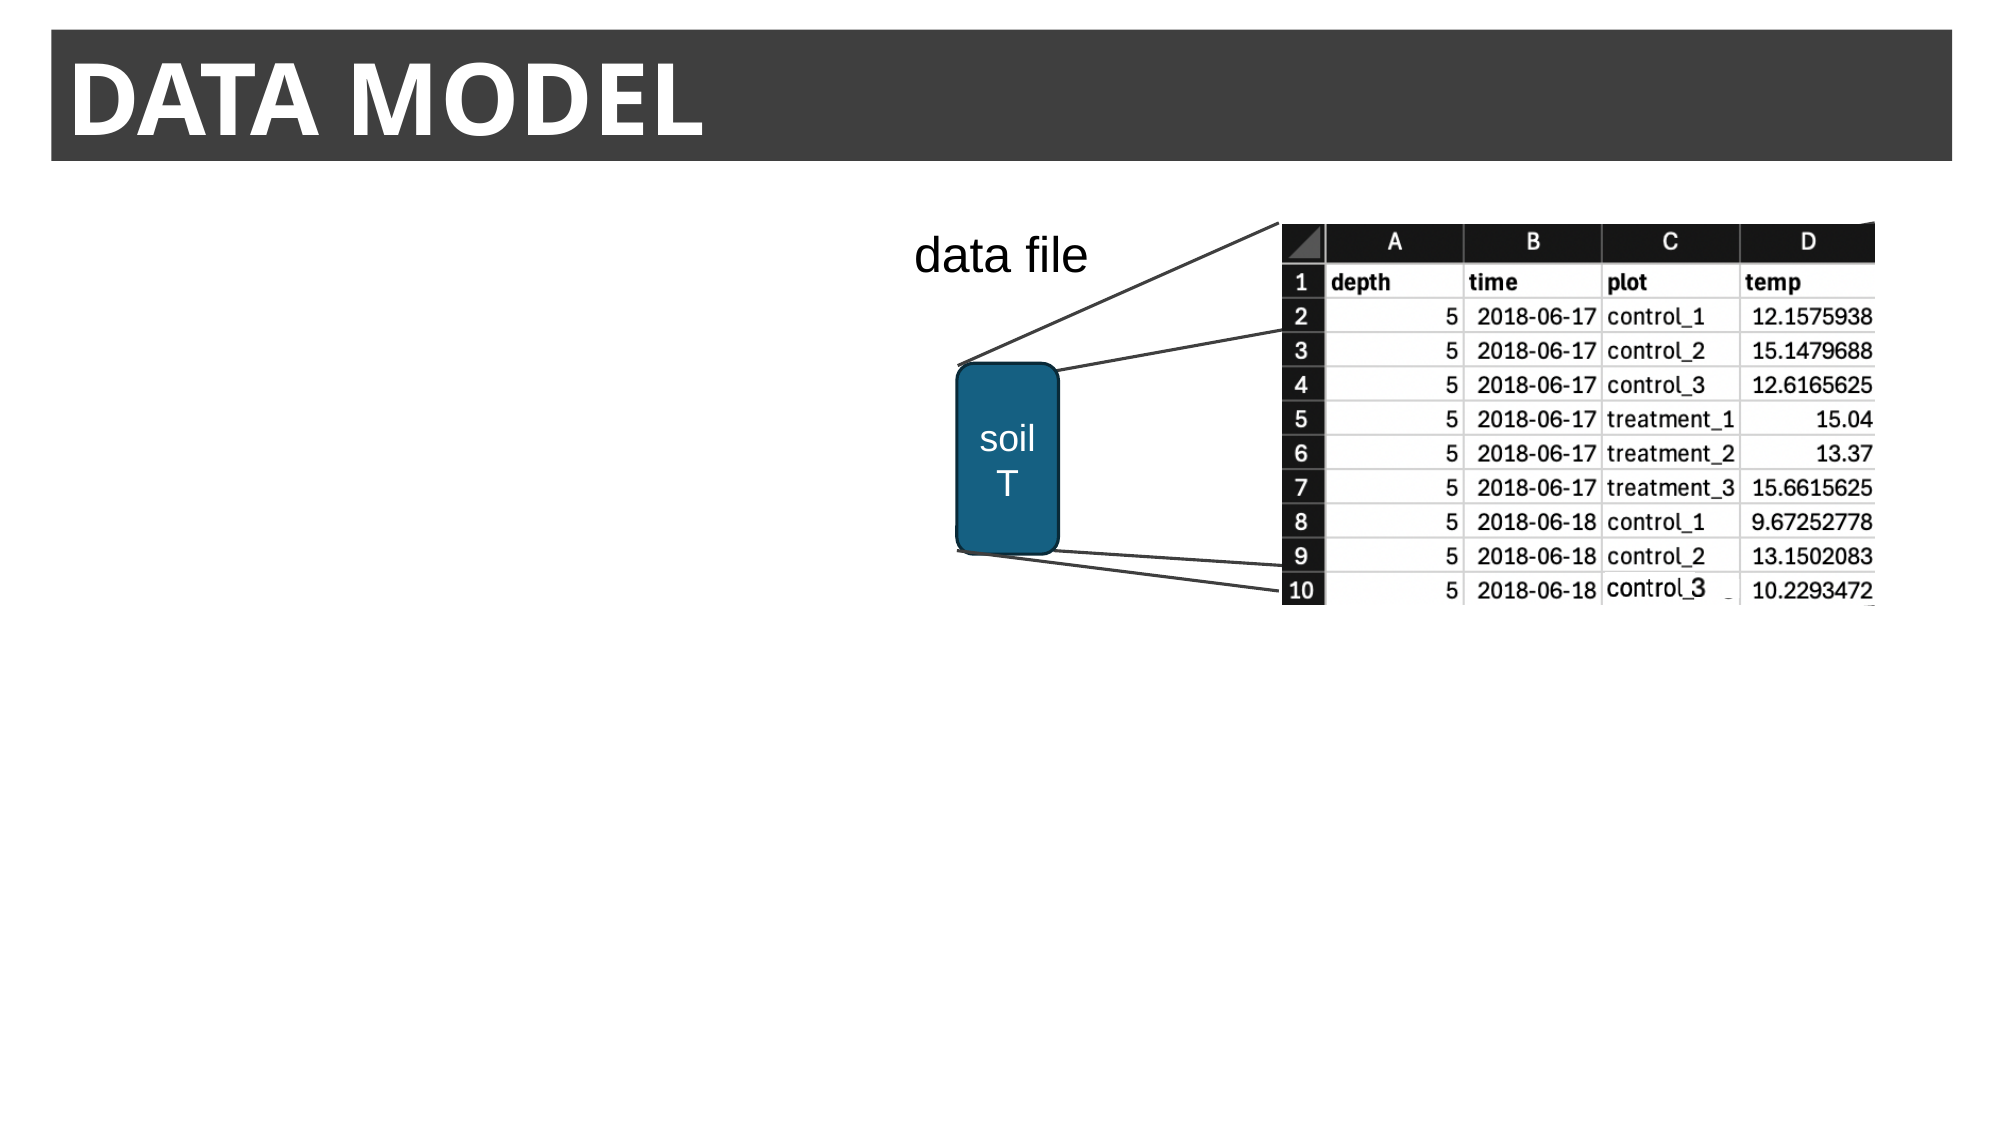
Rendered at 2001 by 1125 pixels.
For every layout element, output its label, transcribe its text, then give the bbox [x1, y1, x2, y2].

text_box DATA MODEL [51, 29, 1953, 161]
text_box soilT [955, 367, 1061, 550]
text_box data file [865, 215, 1138, 291]
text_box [957, 222, 1280, 367]
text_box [1053, 222, 1876, 372]
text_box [1053, 549, 1281, 605]
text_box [956, 550, 1280, 592]
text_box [1281, 223, 1876, 605]
